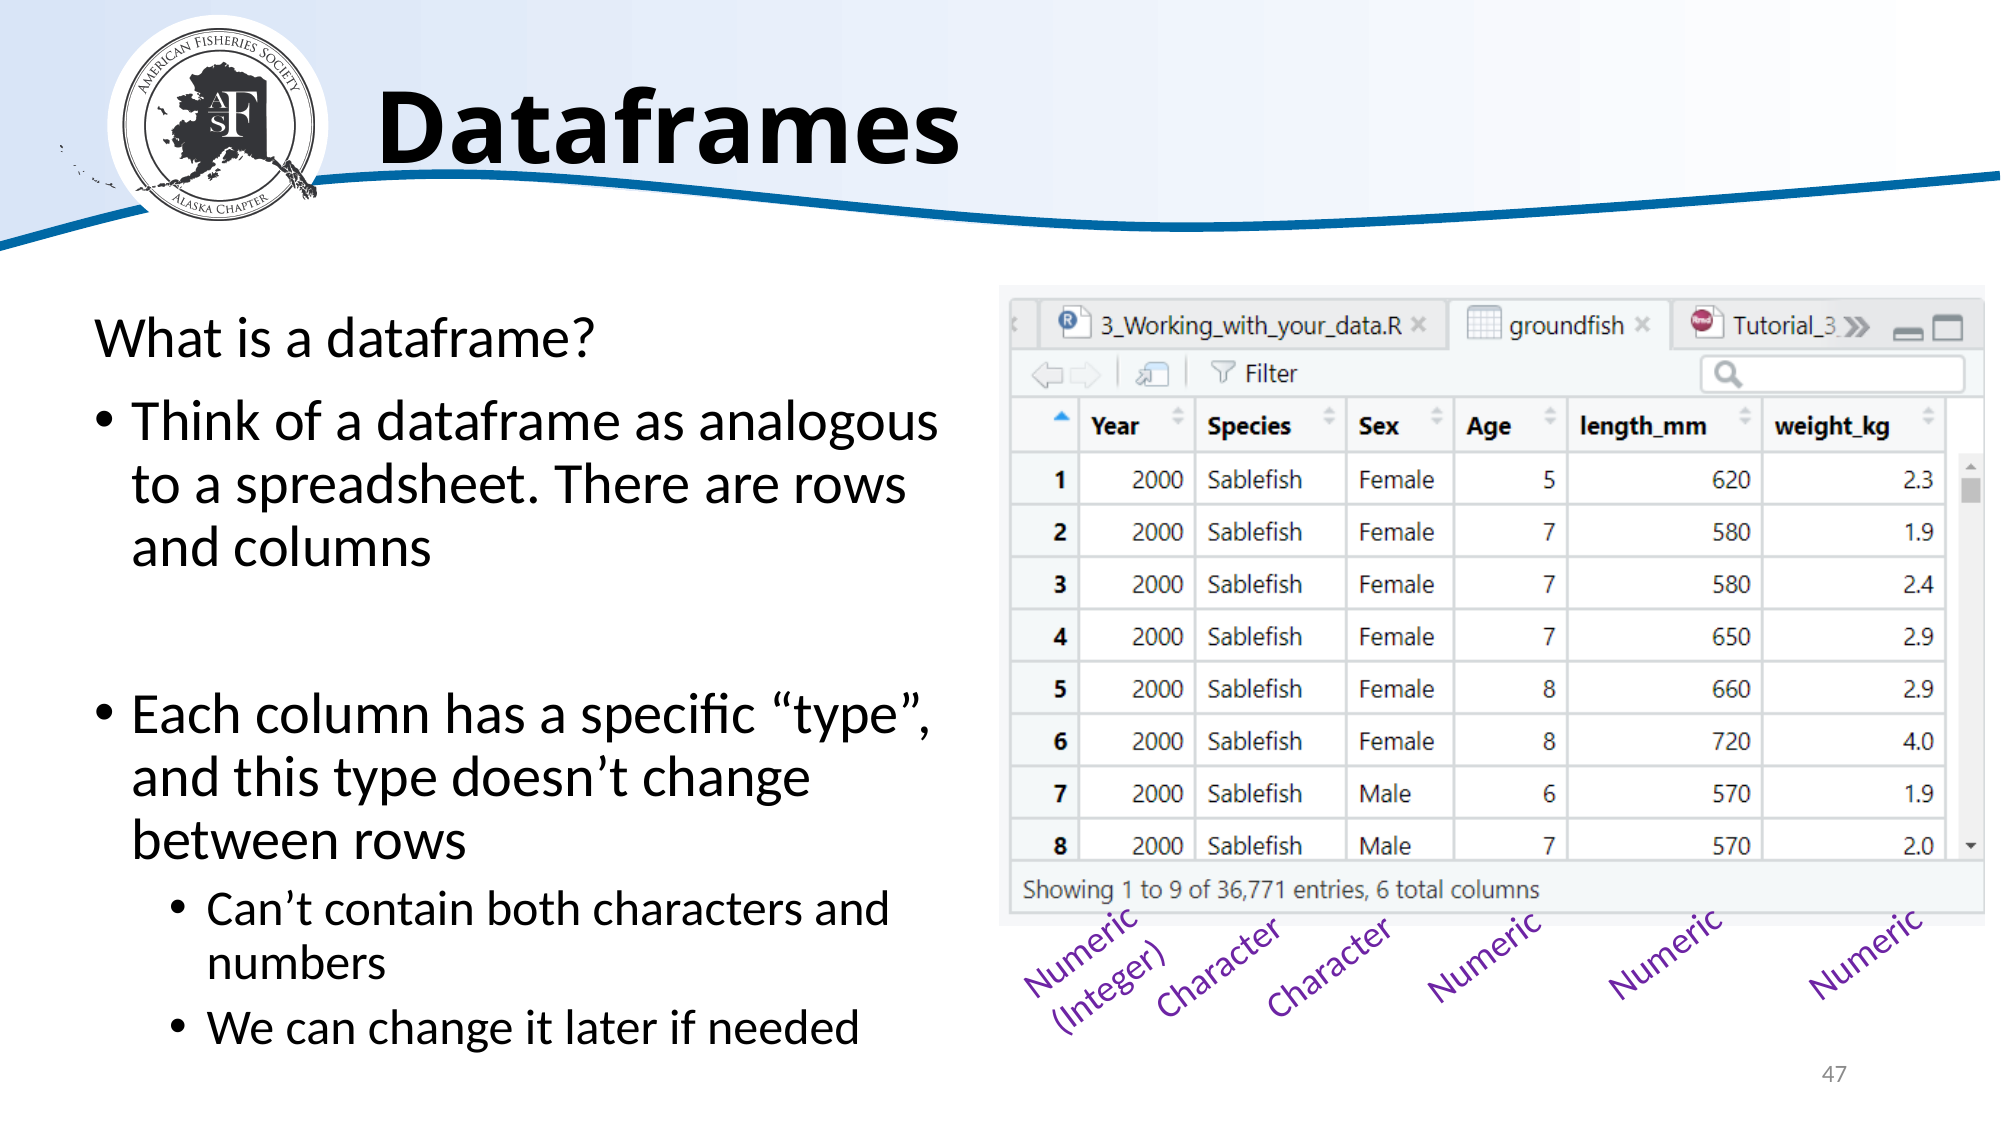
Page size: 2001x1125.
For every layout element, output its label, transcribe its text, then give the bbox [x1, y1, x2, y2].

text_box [1011, 910, 1965, 1017]
title Dataframes [359, 30, 1863, 232]
picture [60, 28, 317, 221]
picture [999, 285, 1985, 926]
list What is a dataframe? Think of a dataframe as analogous to a spreadsheet. There are rows and columns Each column has a specific “type”, and this type doesn’t change between rows Can’t contain both characters and numbers We can change it later if needed [79, 299, 969, 1103]
slide_number 47 [1412, 1042, 1863, 1103]
